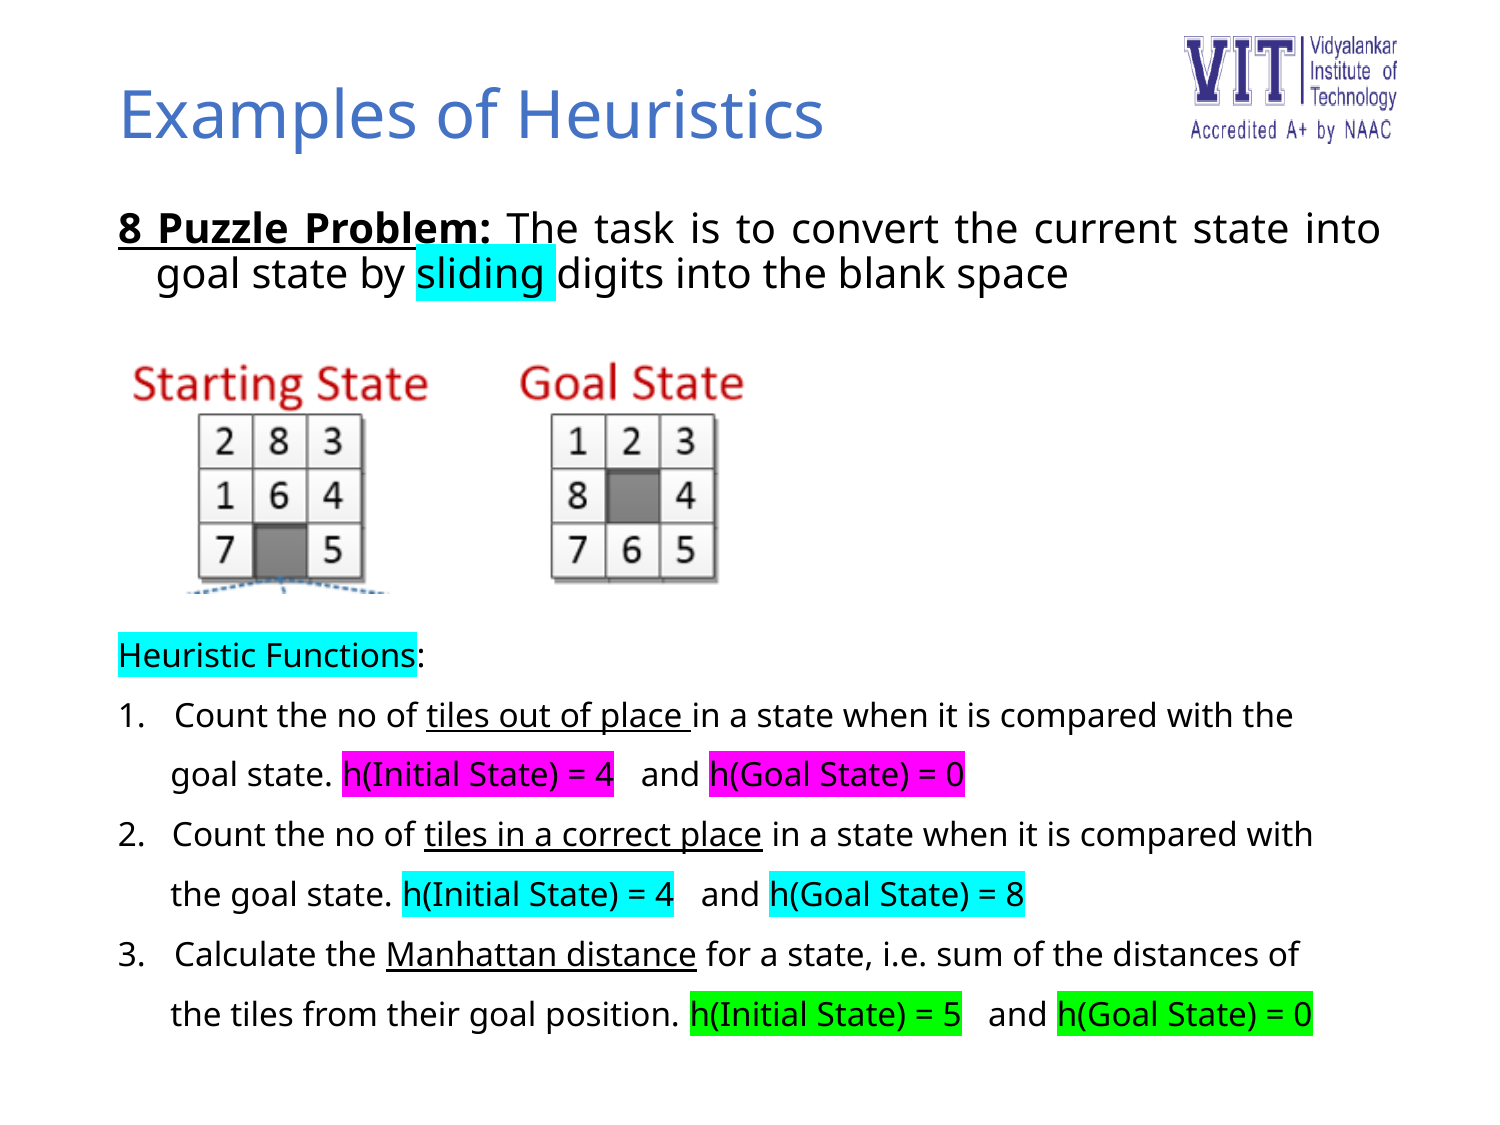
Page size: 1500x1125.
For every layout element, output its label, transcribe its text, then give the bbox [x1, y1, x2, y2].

picture [1184, 36, 1397, 144]
list 8 Puzzle Problem: The task is to convert the current state into goal state by sliding digits into the blank space [103, 200, 1397, 606]
picture [124, 349, 776, 594]
text_box Heuristic Functions: Count the no of tiles out of place in a state when it is compared with the goal state. h(Initial State) = 4 and h(Goal State) = 0 2. Count the no of tiles in a correct place in a state when it is compared with the goal state. h(Initial State) = 4 and h(Goal State) = 8 Calculate the Manhattan distance for a state, i.e. sum of the distances of the tiles from their goal position. h(Initial State) = 5 and h(Goal State) = 0 [103, 606, 1419, 1081]
title Examples of Heuristics [103, 59, 1397, 175]
